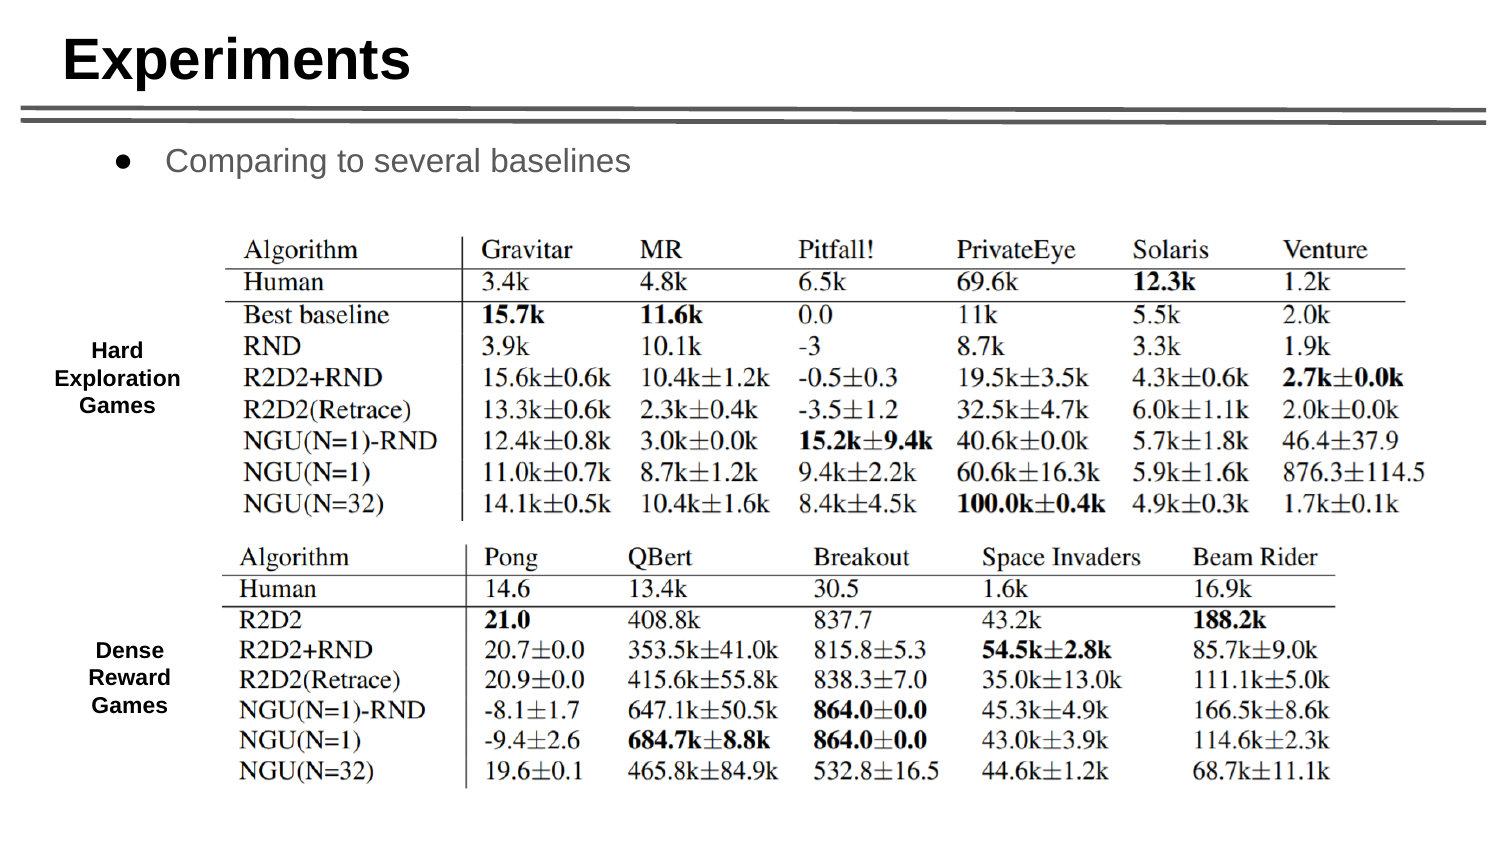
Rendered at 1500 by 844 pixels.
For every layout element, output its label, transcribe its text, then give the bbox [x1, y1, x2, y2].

text_box Comparing to several baselines [79, 138, 1144, 205]
picture [222, 539, 1346, 791]
picture [216, 223, 1429, 521]
text_box Dense Reward Games [51, 627, 209, 726]
text_box Hard Exploration Games [38, 328, 197, 426]
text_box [20, 107, 1487, 111]
title Experiments [51, 13, 1449, 106]
